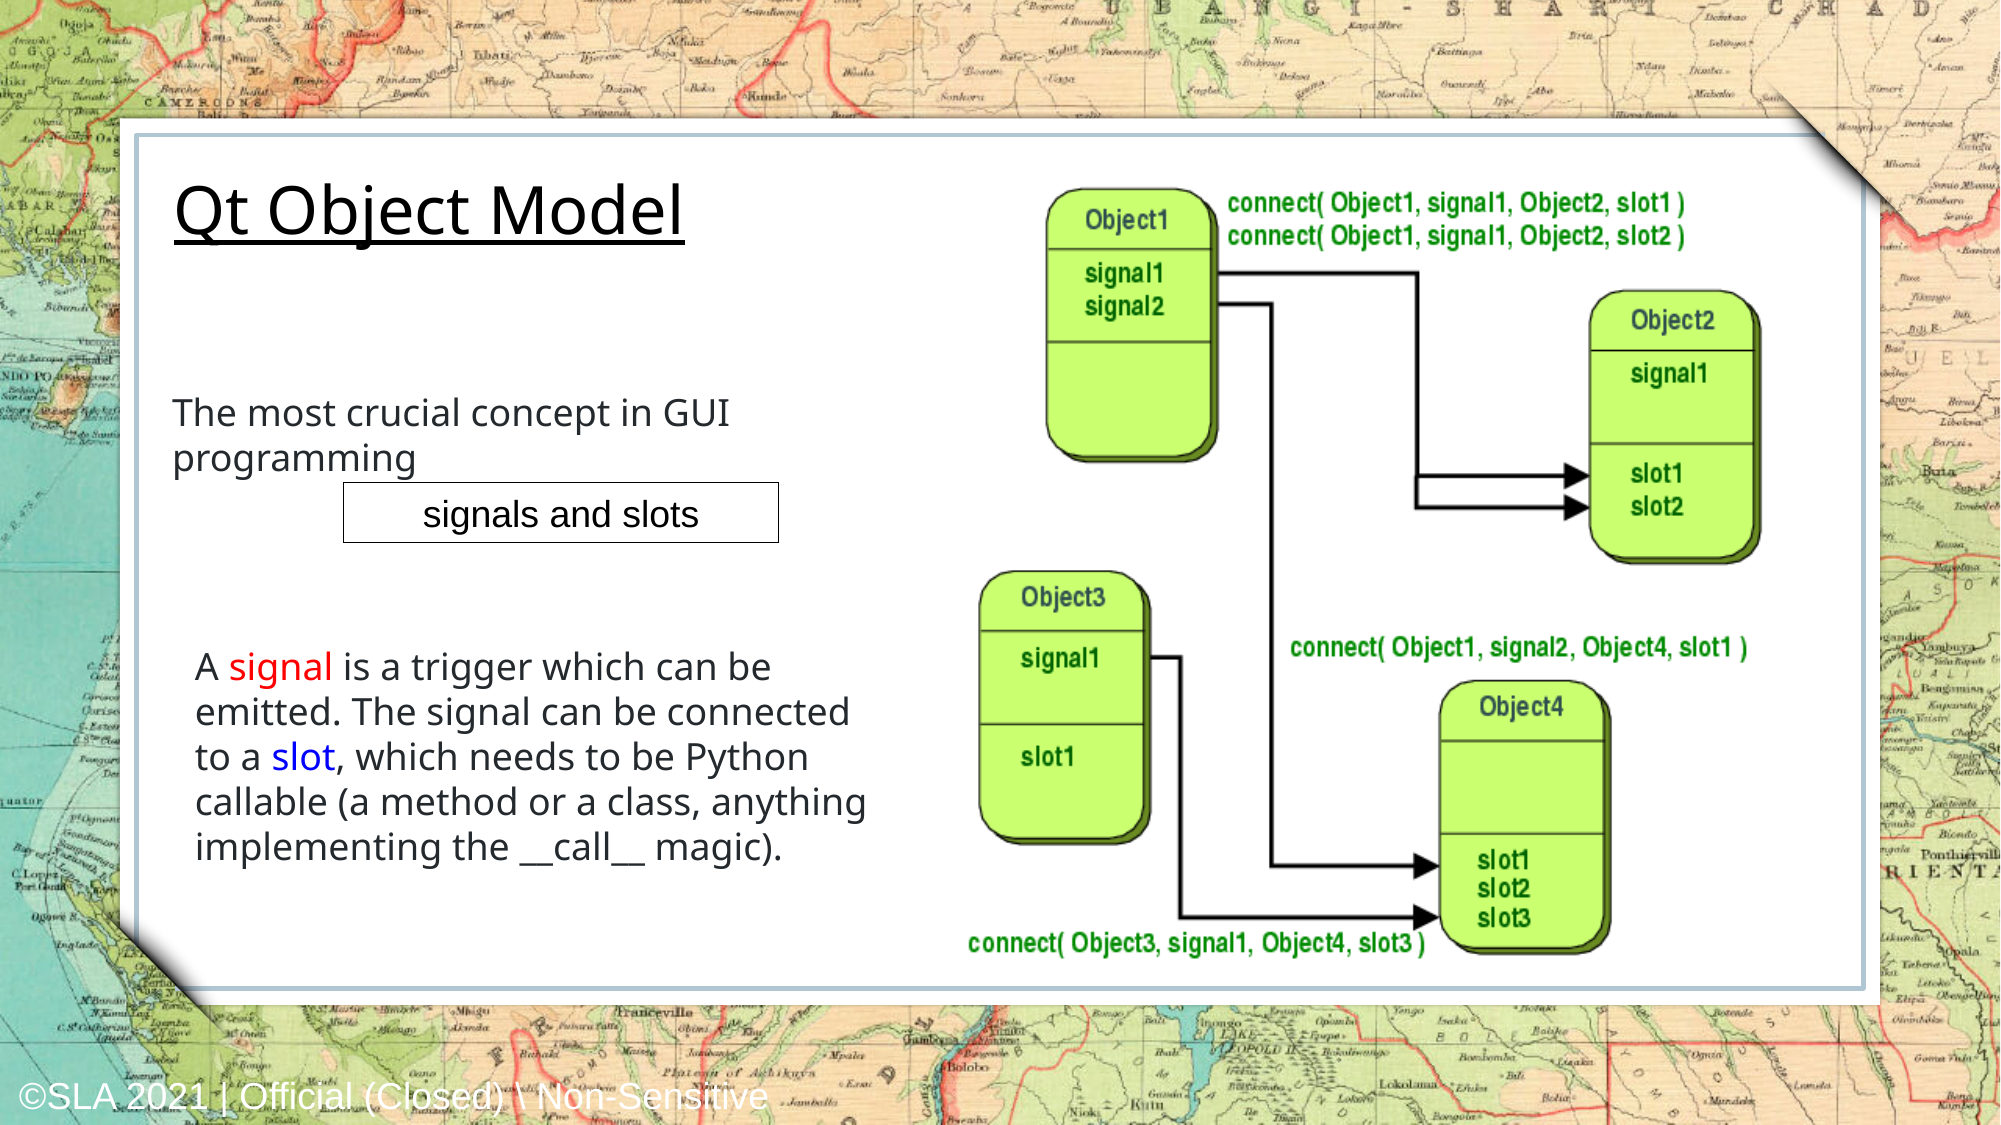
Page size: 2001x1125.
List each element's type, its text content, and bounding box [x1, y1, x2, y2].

text_box signals and slots [343, 486, 779, 543]
text_box Qt Object Model [158, 160, 1437, 381]
text_box The most crucial concept in GUI programming [157, 381, 958, 486]
picture [0, 0, 2001, 1125]
text_box A signal is a trigger which can be emitted. The signal can be connected to a slot, which needs to be Python callable (a method or a class, anything implementing the __call__ magic). [194, 642, 872, 913]
